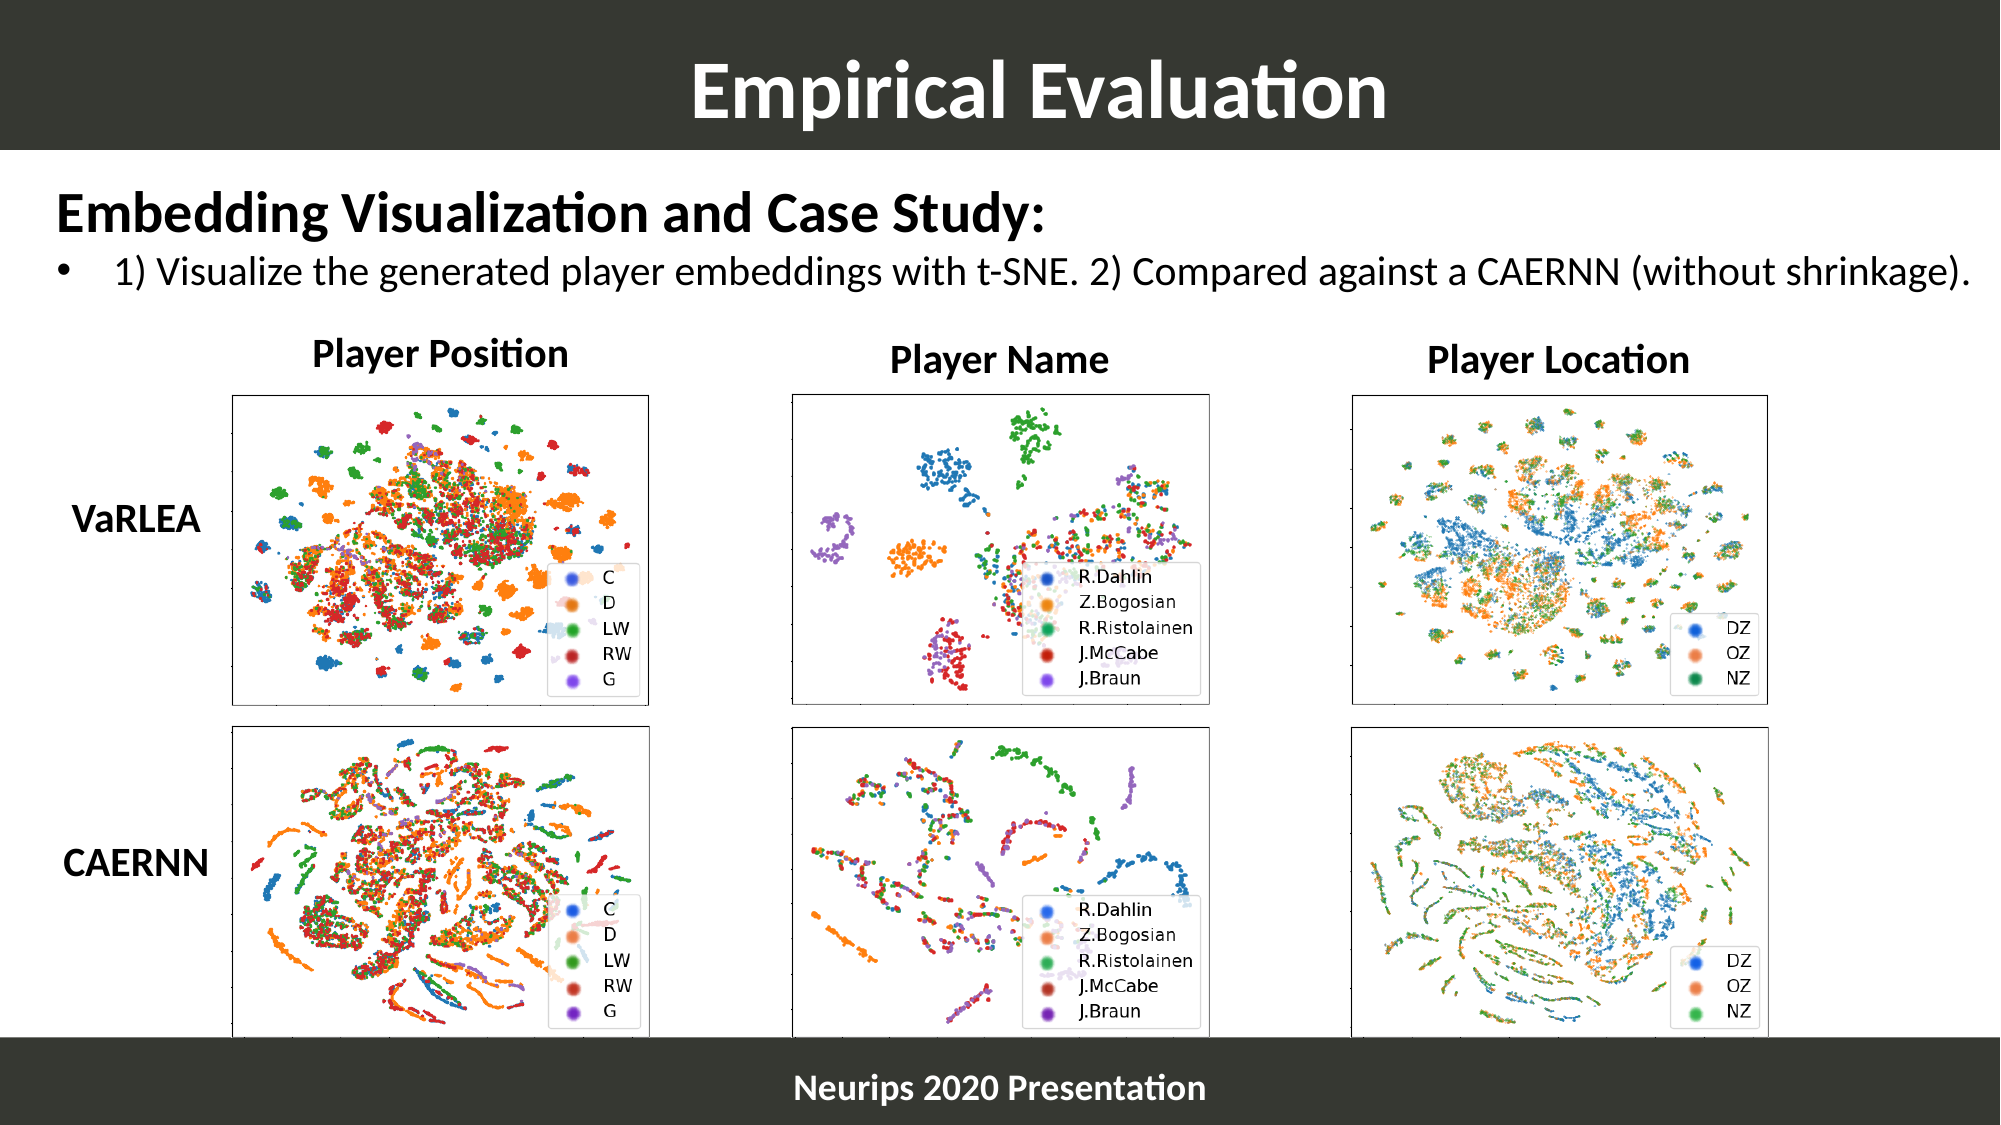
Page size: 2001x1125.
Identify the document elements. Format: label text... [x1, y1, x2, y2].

text_box Embedding Visualization and Case Study: 1) Visualize the generated player embeddings with t-SNE. 2) Compared against a CAERNN (without shrinkage). [41, 166, 2000, 302]
text_box Neurips 2020 Presentation [706, 1055, 1294, 1106]
text_box Player Location [1411, 323, 1707, 389]
title Empirical Evaluation [148, 27, 1932, 128]
picture [791, 393, 1210, 706]
text_box Player Name [852, 323, 1148, 389]
picture [791, 725, 1210, 1038]
picture [1350, 725, 1770, 1038]
picture [231, 725, 651, 1038]
picture [231, 393, 651, 707]
picture [1350, 393, 1770, 706]
text_box VaRLEA [0, 483, 226, 549]
text_box Player Position [293, 318, 589, 384]
text_box CAERNN [0, 827, 226, 893]
